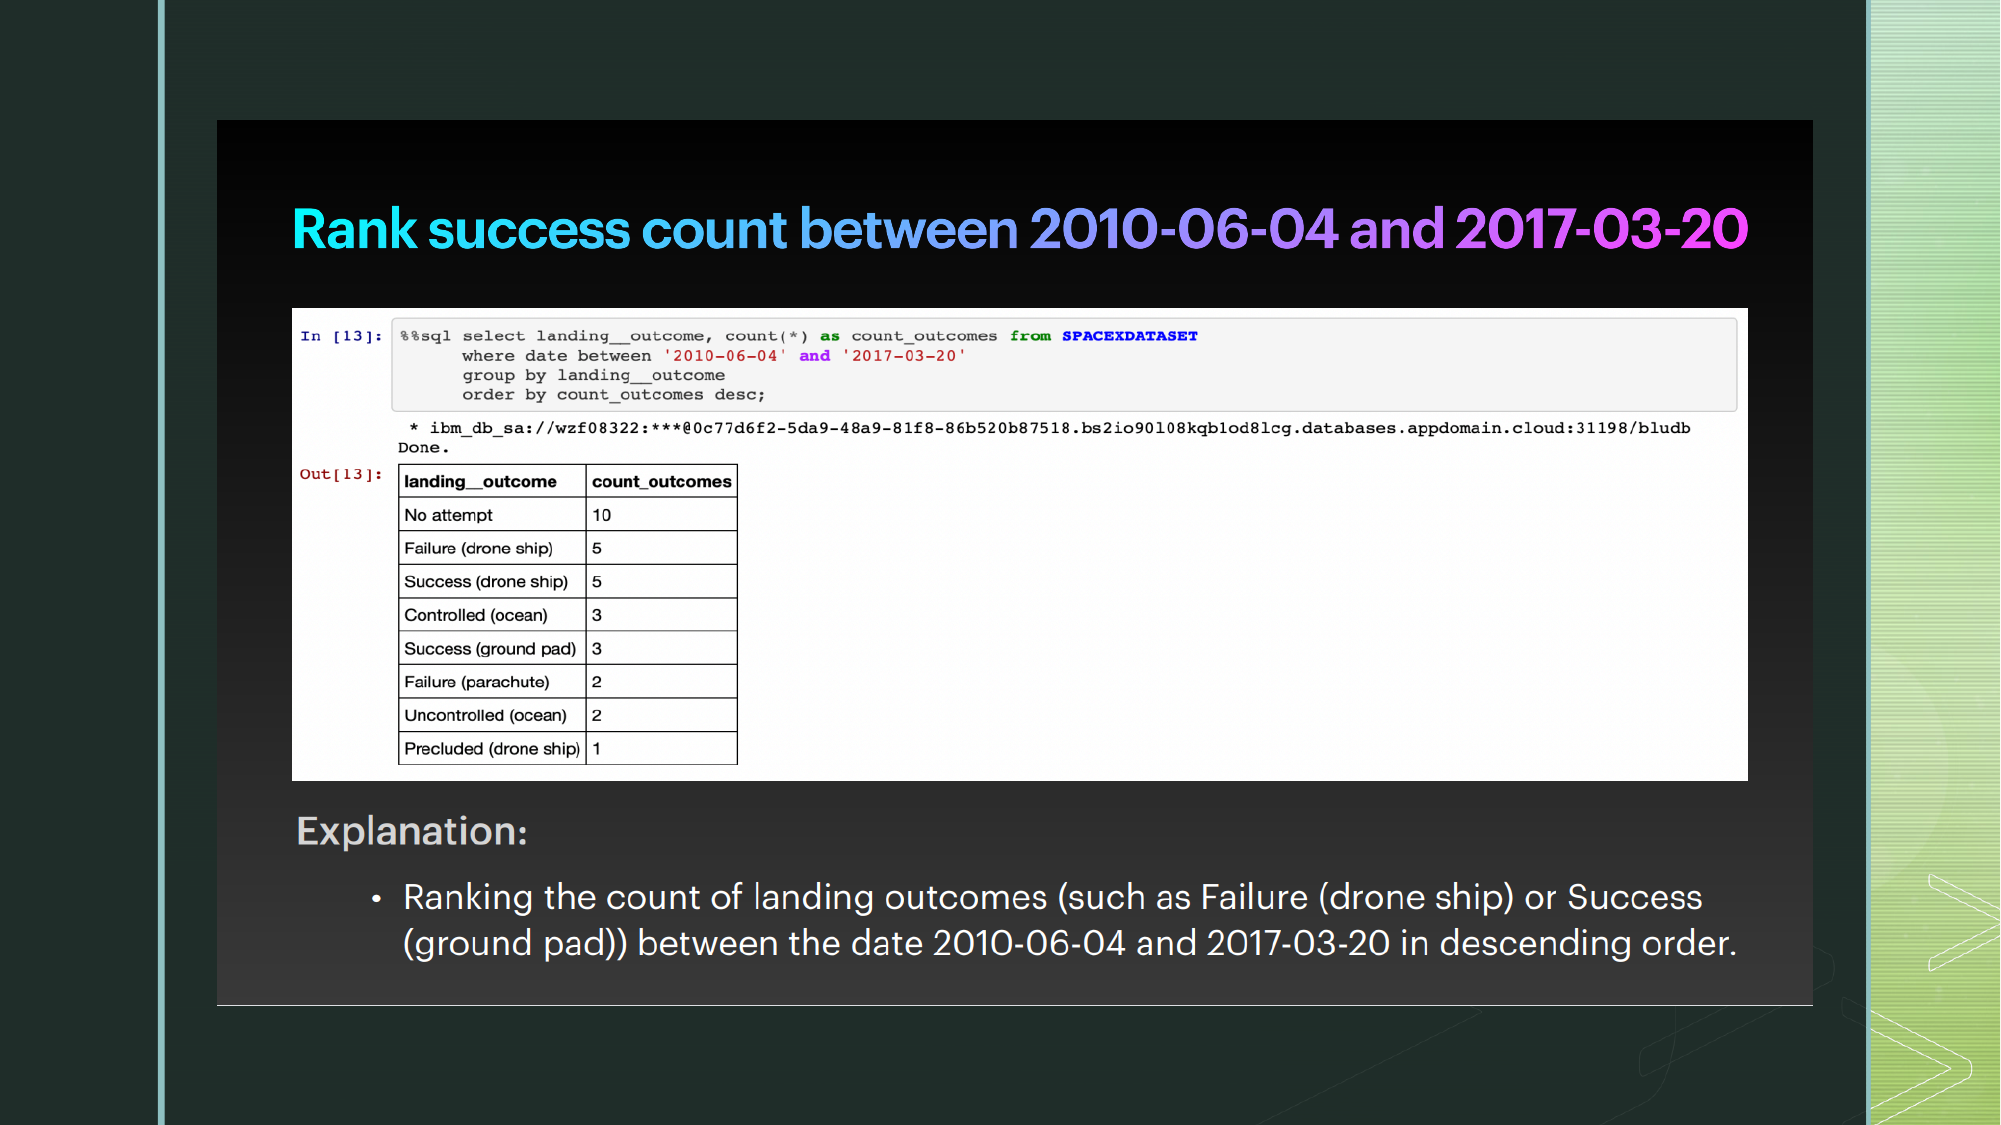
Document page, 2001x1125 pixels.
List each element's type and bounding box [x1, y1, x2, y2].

list [217, 120, 1813, 1006]
picture [0, 0, 2001, 1125]
